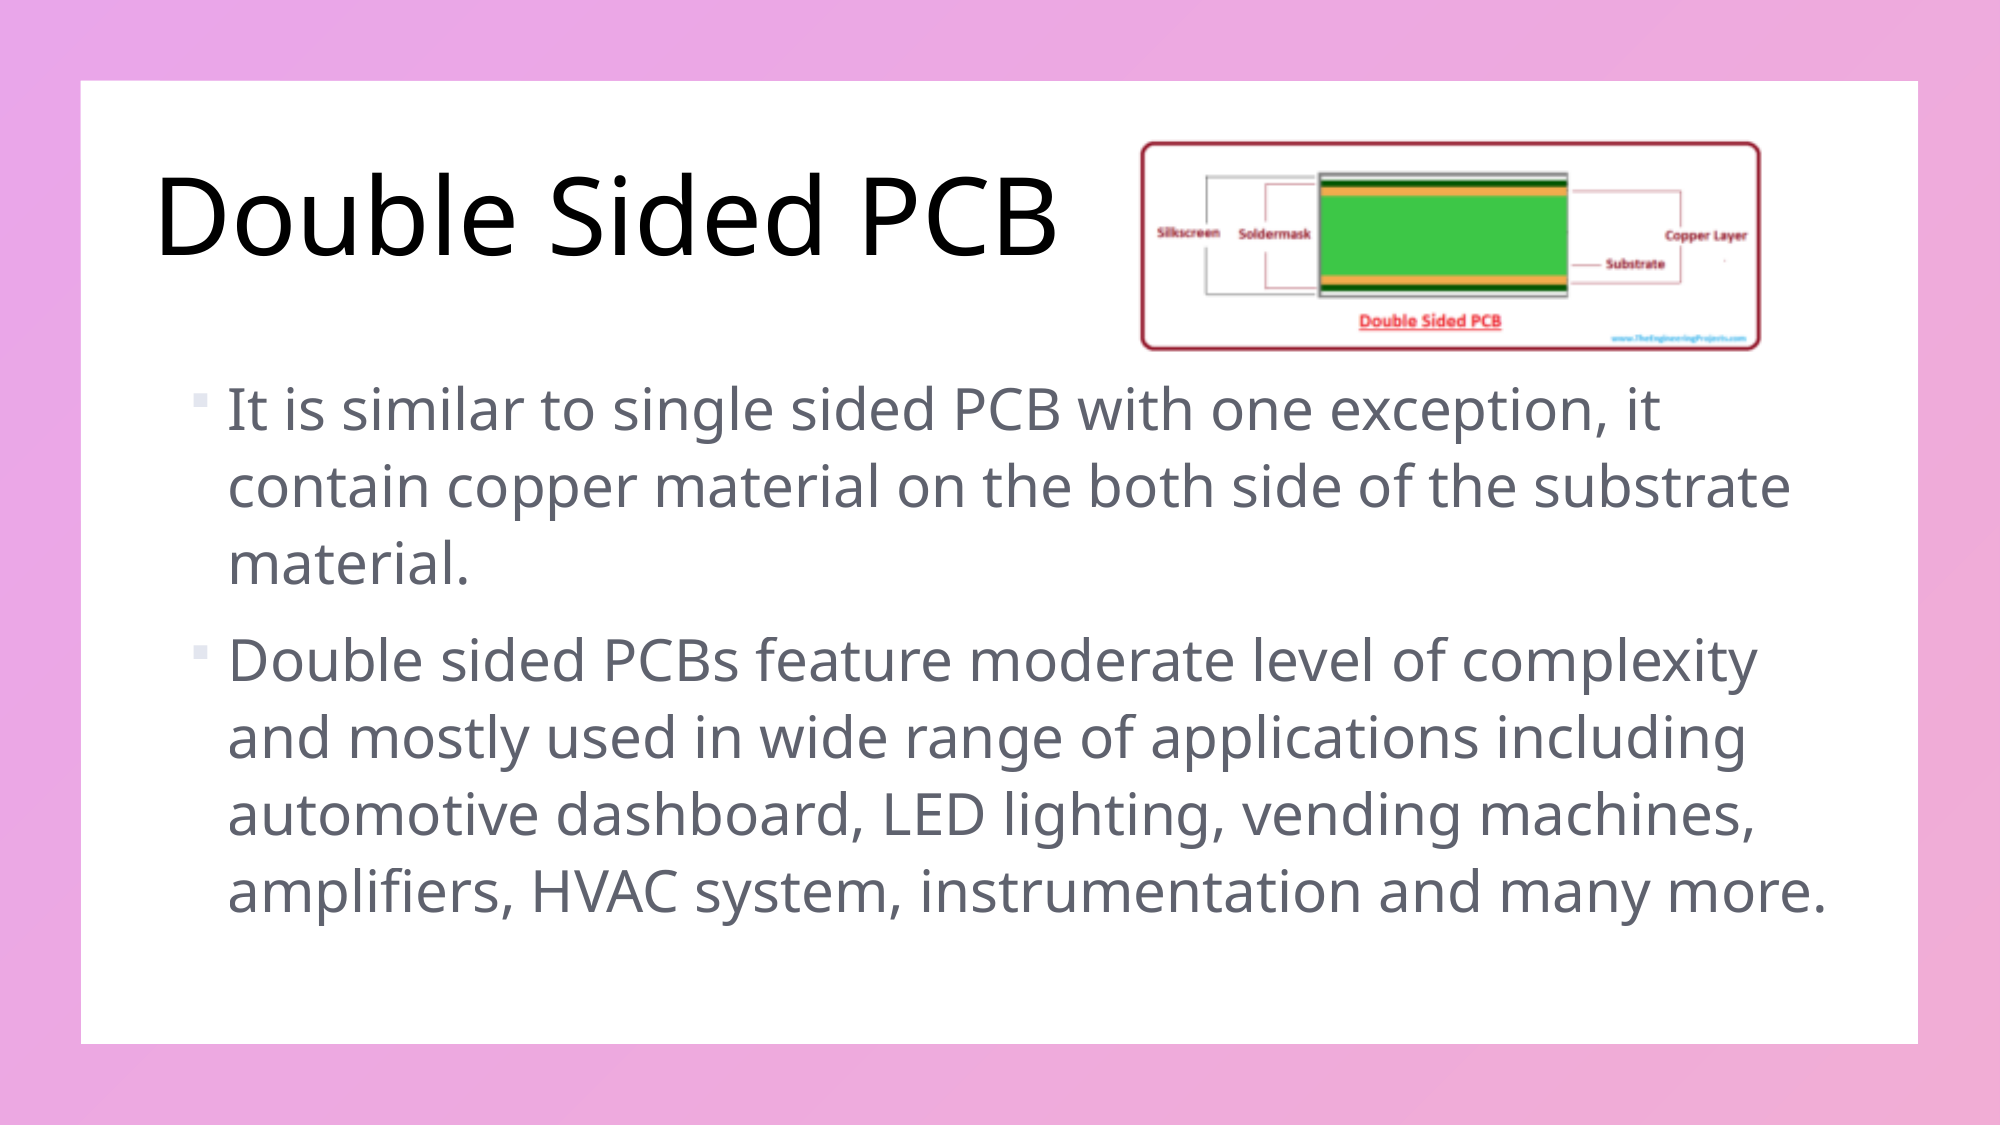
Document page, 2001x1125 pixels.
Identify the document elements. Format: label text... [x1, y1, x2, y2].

title Double Sided PCB [137, 111, 1863, 330]
list It is similar to single sided PCB with one exception, it contain copper material on the both side of the substrate material. Double sided PCBs feature moderate level of complexity and mostly used in wide range of applications including automotive dashboard, LED lighting, vending machines, amplifiers, HVAC system, instrumentation and many more. [137, 357, 1863, 1014]
picture [1137, 138, 1766, 356]
